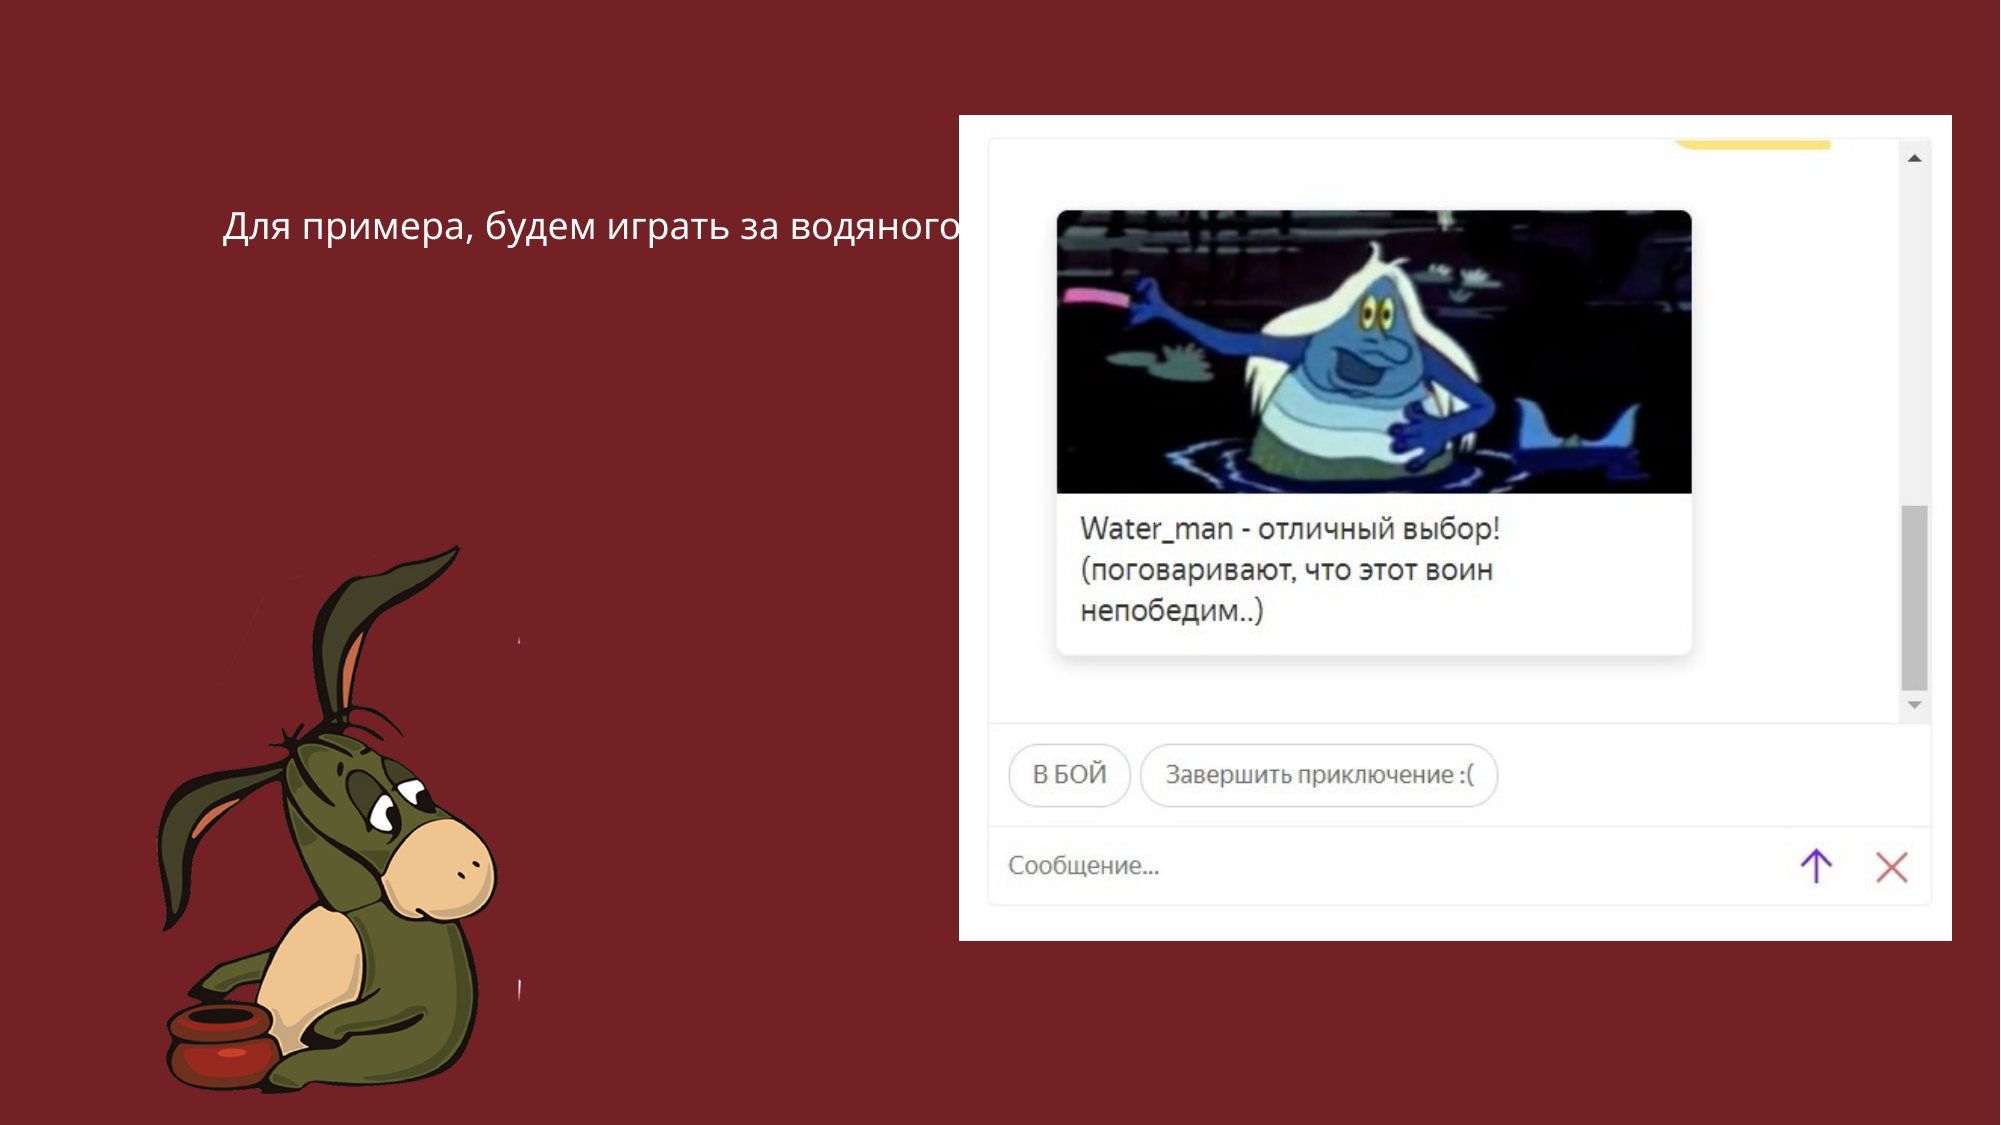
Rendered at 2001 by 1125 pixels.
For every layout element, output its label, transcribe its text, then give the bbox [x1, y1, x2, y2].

picture [155, 544, 521, 1094]
picture [959, 115, 1952, 942]
text_box Для примера, будем играть за водяного [208, 194, 959, 255]
